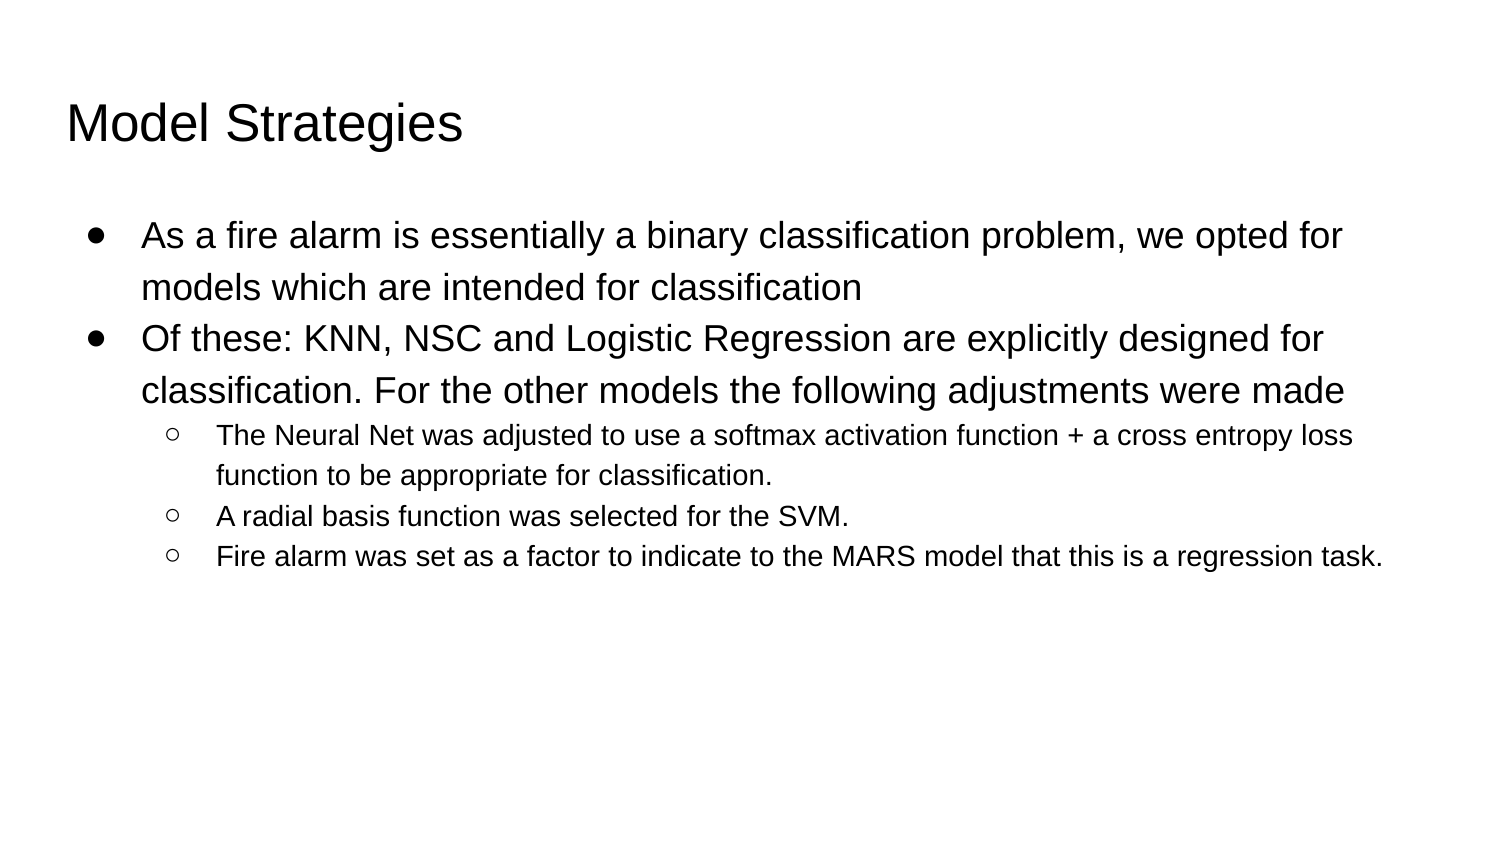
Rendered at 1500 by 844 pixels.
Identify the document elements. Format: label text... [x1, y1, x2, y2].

title Model Strategies [51, 72, 1449, 167]
list As a fire alarm is essentially a binary classification problem, we opted for models which are intended for classification Of these: KNN, NSC and Logistic Regression are explicitly designed for classification. For the other models the following adjustments were made The Neural Net was adjusted to use a softmax activation function + a cross entropy loss function to be appropriate for classification. A radial basis function was selected for the SVM. Fire alarm was set as a factor to indicate to the MARS model that this is a regression task. [51, 189, 1449, 750]
